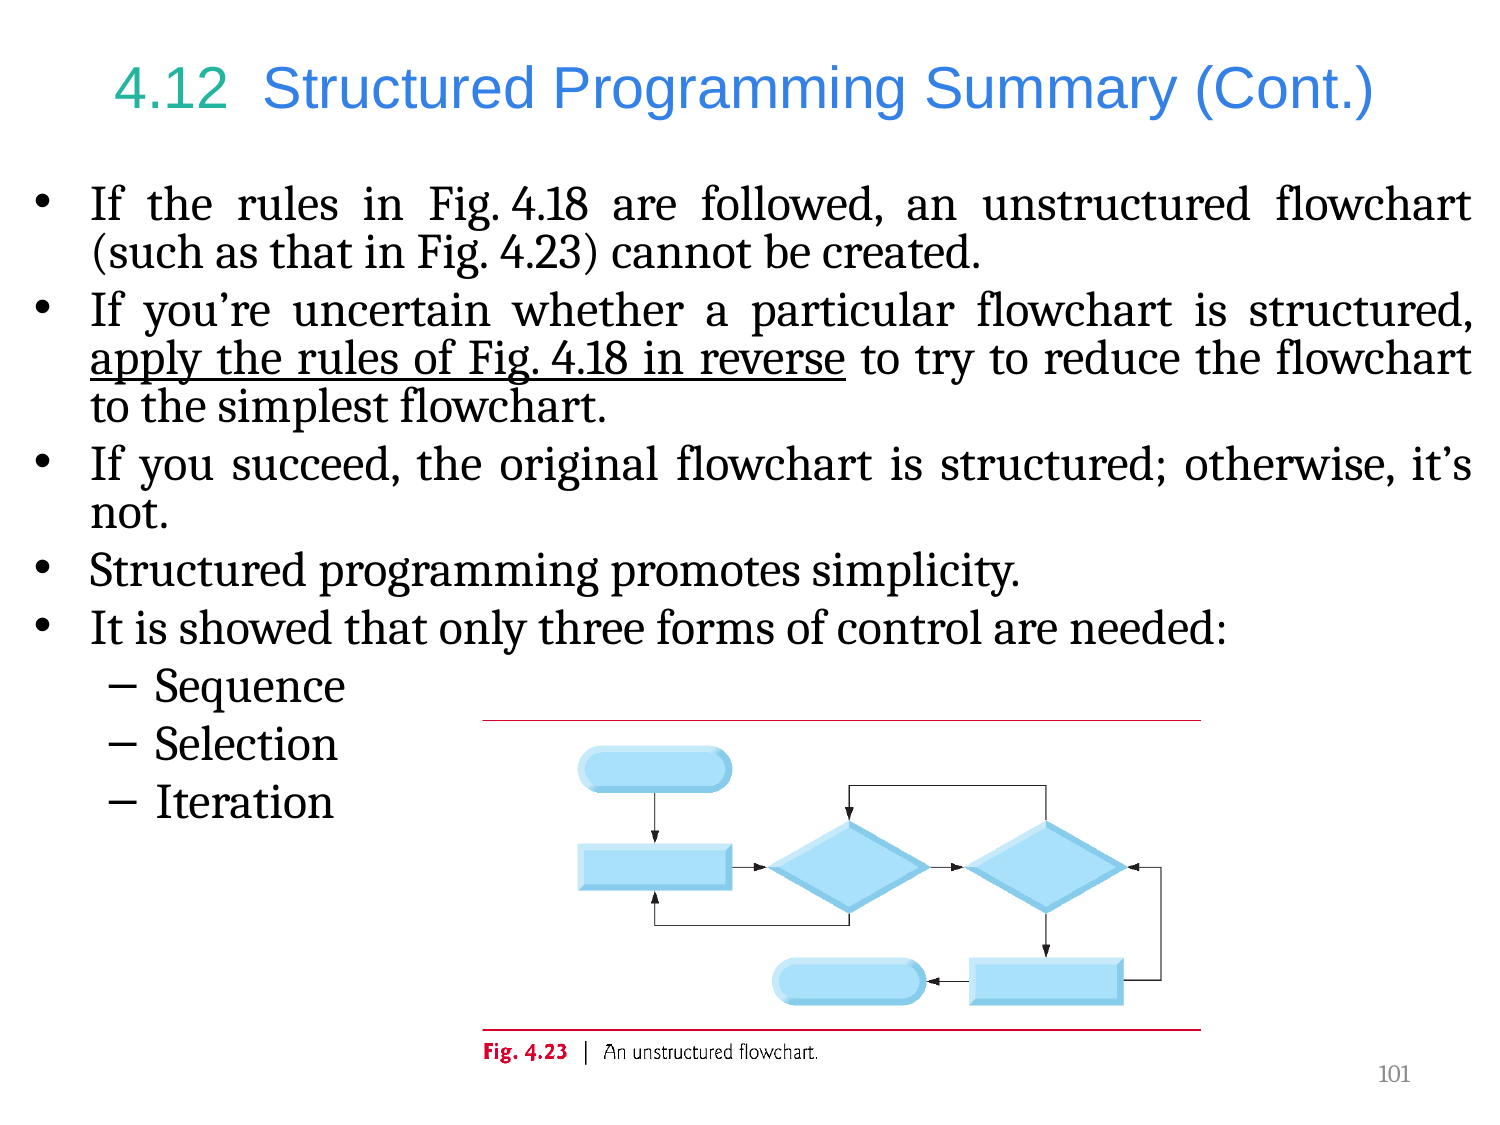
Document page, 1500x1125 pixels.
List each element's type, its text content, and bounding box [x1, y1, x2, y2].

title 4.12 Structured Programming Summary (Cont.) [70, 19, 1421, 150]
picture [474, 718, 1202, 1068]
slide_number 101 [1074, 1042, 1425, 1103]
list If the rules in Fig. 4.18 are followed, an unstructured flowchart (such as that in Fig. 4.23) cannot be created. If you’re uncertain whether a particular flowchart is structured, apply the rules of Fig. 4.18 in reverse to try to reduce the flowchart to the simplest flowchart. If you succeed, the original flowchart is structured; otherwise, it’s not. Structured programming promotes simplicity. It is showed that only three forms of control are needed: Sequence Selection Iteration [18, 174, 1488, 918]
